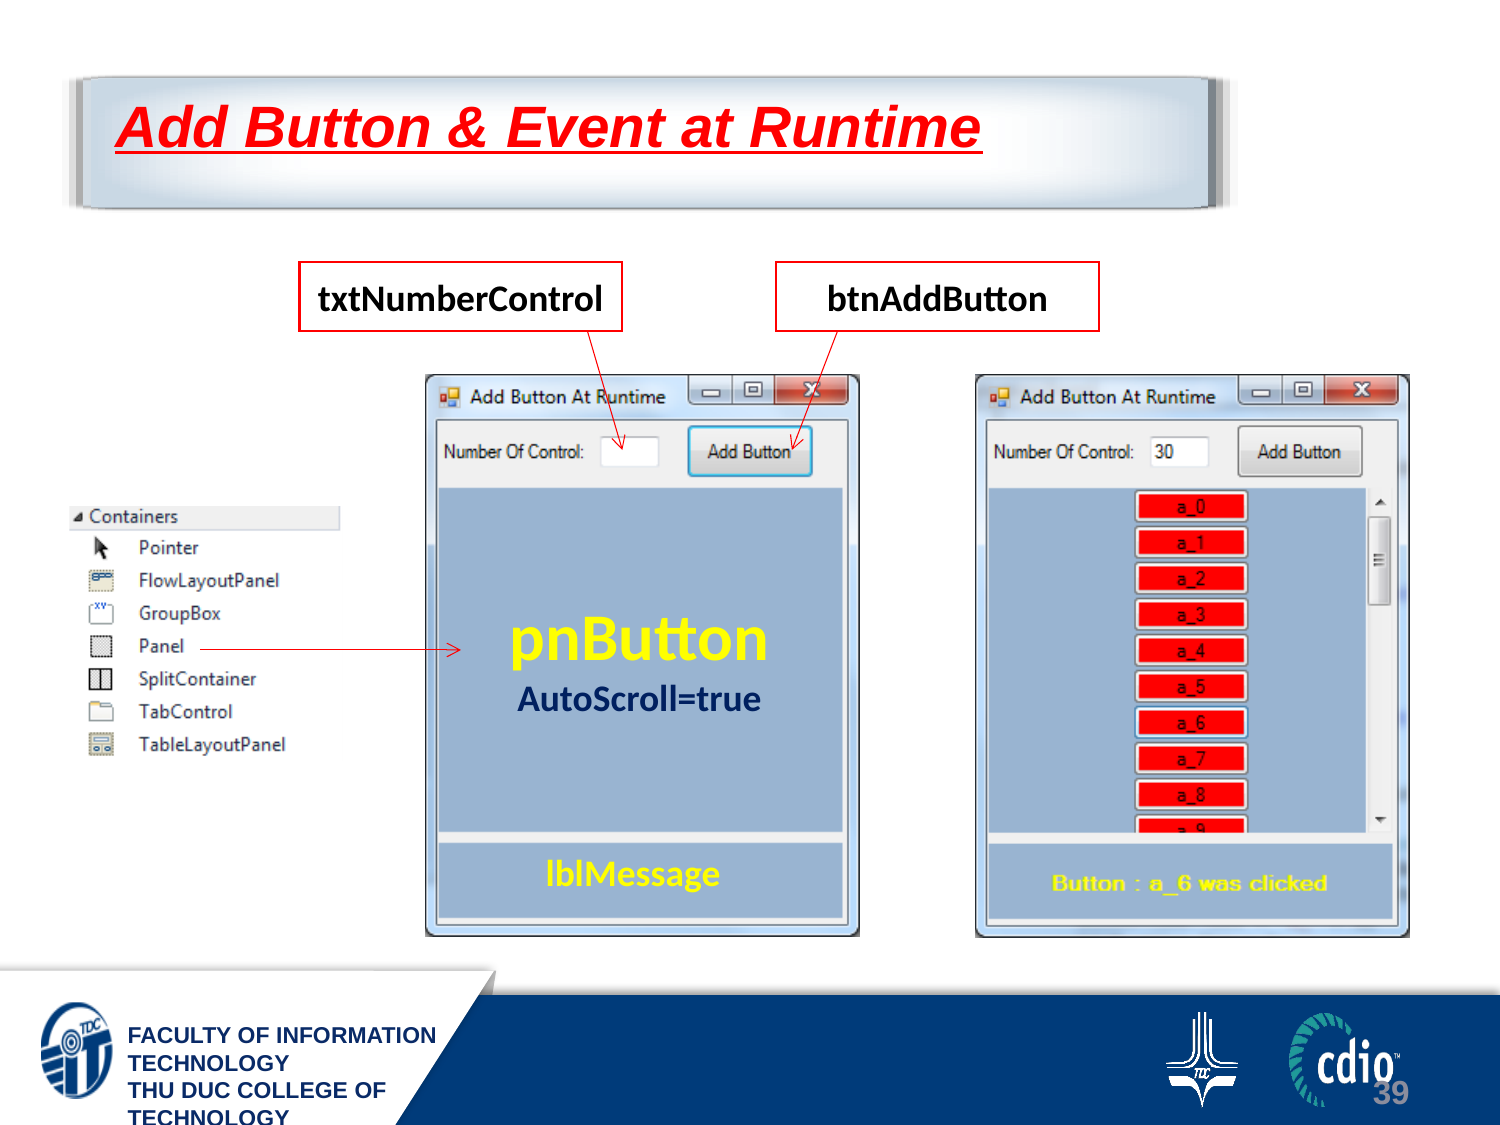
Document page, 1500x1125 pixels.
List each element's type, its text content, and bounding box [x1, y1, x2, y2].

picture [424, 374, 860, 937]
slide_number 39 [1074, 1060, 1425, 1121]
picture [163, 1090, 170, 1096]
picture [974, 374, 1410, 938]
picture [318, 1090, 327, 1096]
text_box btnAddButton [775, 261, 1100, 332]
picture [41, 1001, 340, 1099]
picture [69, 506, 343, 761]
text_box txtNumberControl [298, 261, 623, 332]
picture [257, 1090, 266, 1096]
picture [1289, 1013, 1400, 1060]
picture [62, 74, 1238, 213]
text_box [791, 331, 838, 450]
picture [1166, 1012, 1238, 1060]
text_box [587, 331, 623, 450]
picture [202, 1090, 209, 1096]
